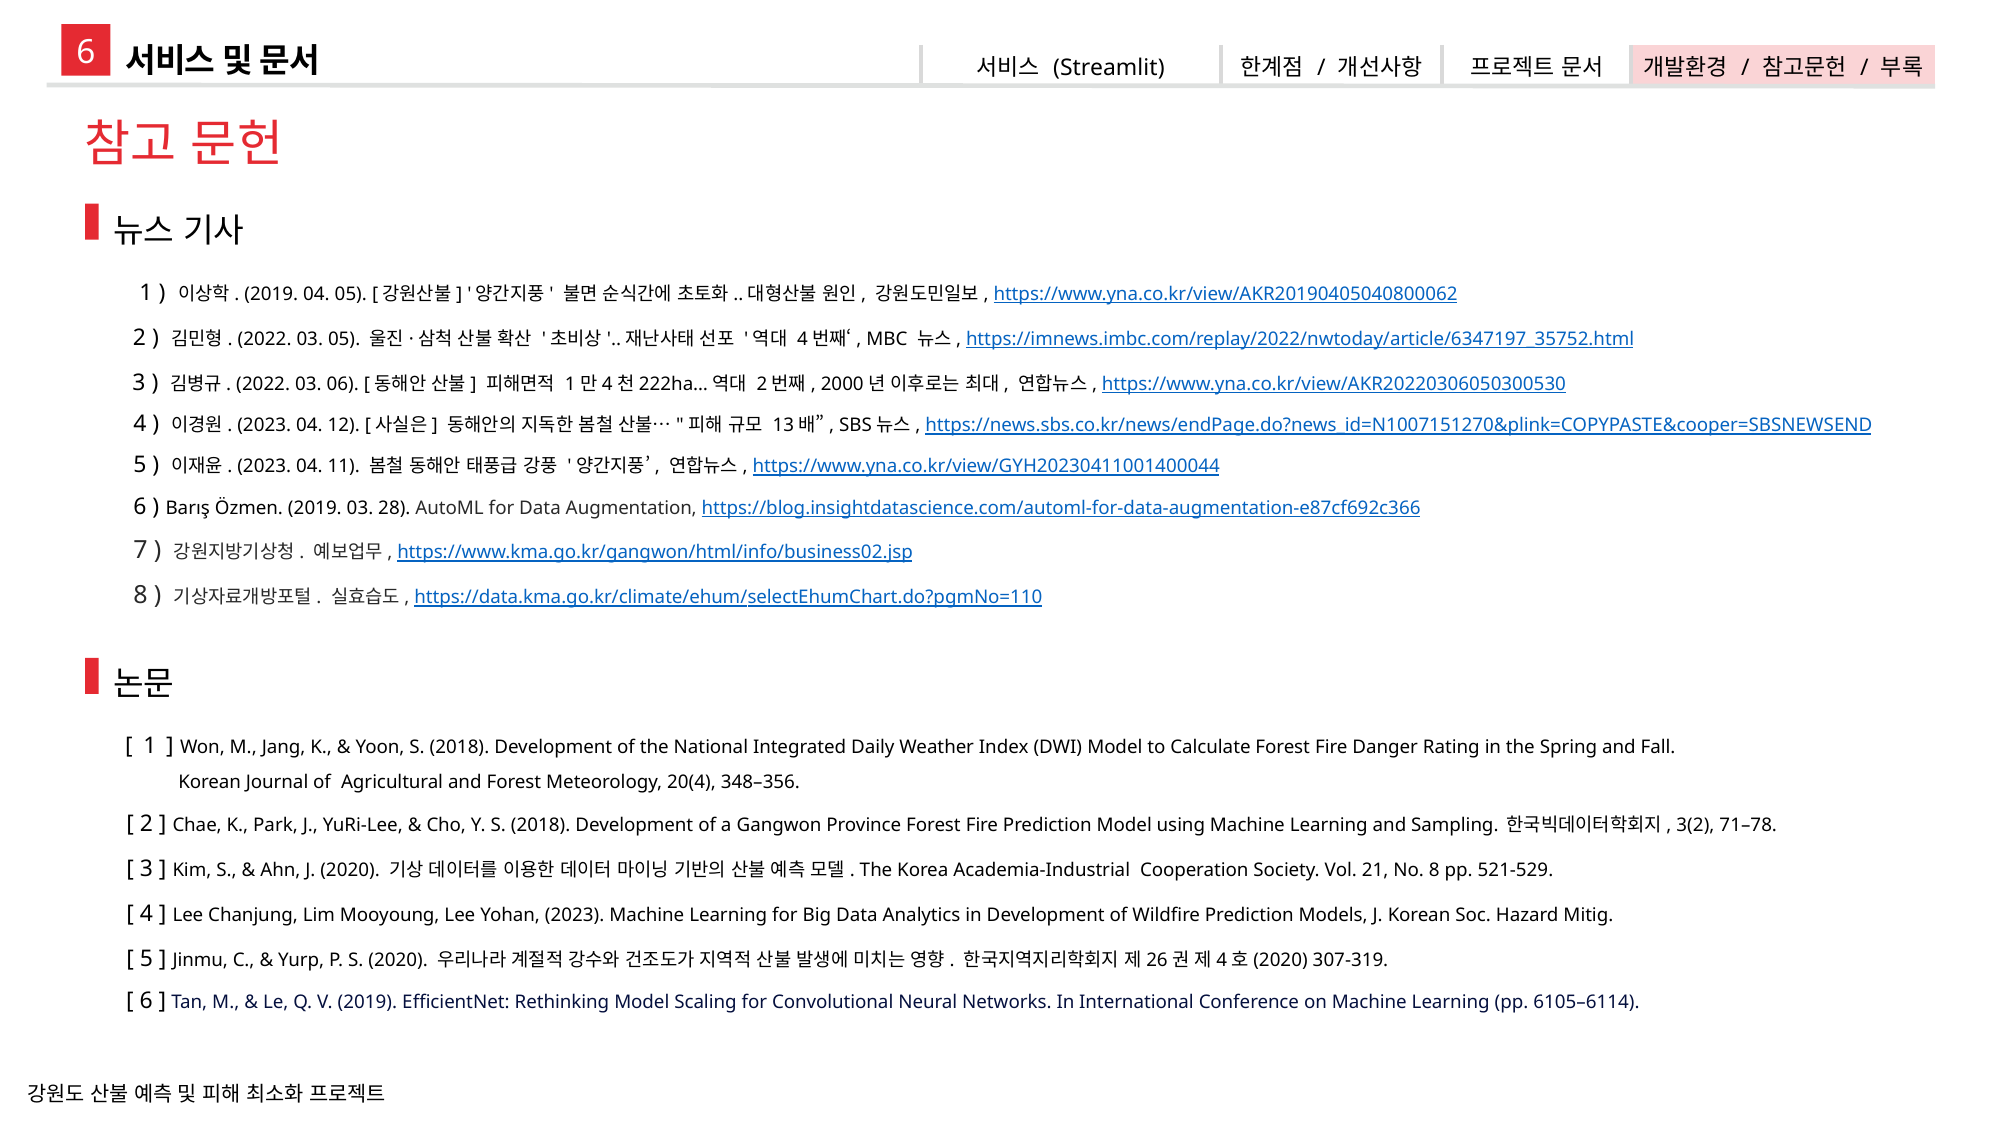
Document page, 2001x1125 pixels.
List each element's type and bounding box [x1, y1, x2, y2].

text_box [84, 634, 1881, 1020]
table_header [1223, 45, 1440, 83]
table_header [1444, 45, 1629, 83]
text_box [85, 111, 468, 172]
table_header [1633, 45, 1935, 83]
table_header [923, 45, 1219, 83]
text_box [61, 24, 321, 81]
text_box [84, 182, 1915, 616]
text_box [27, 1081, 386, 1107]
